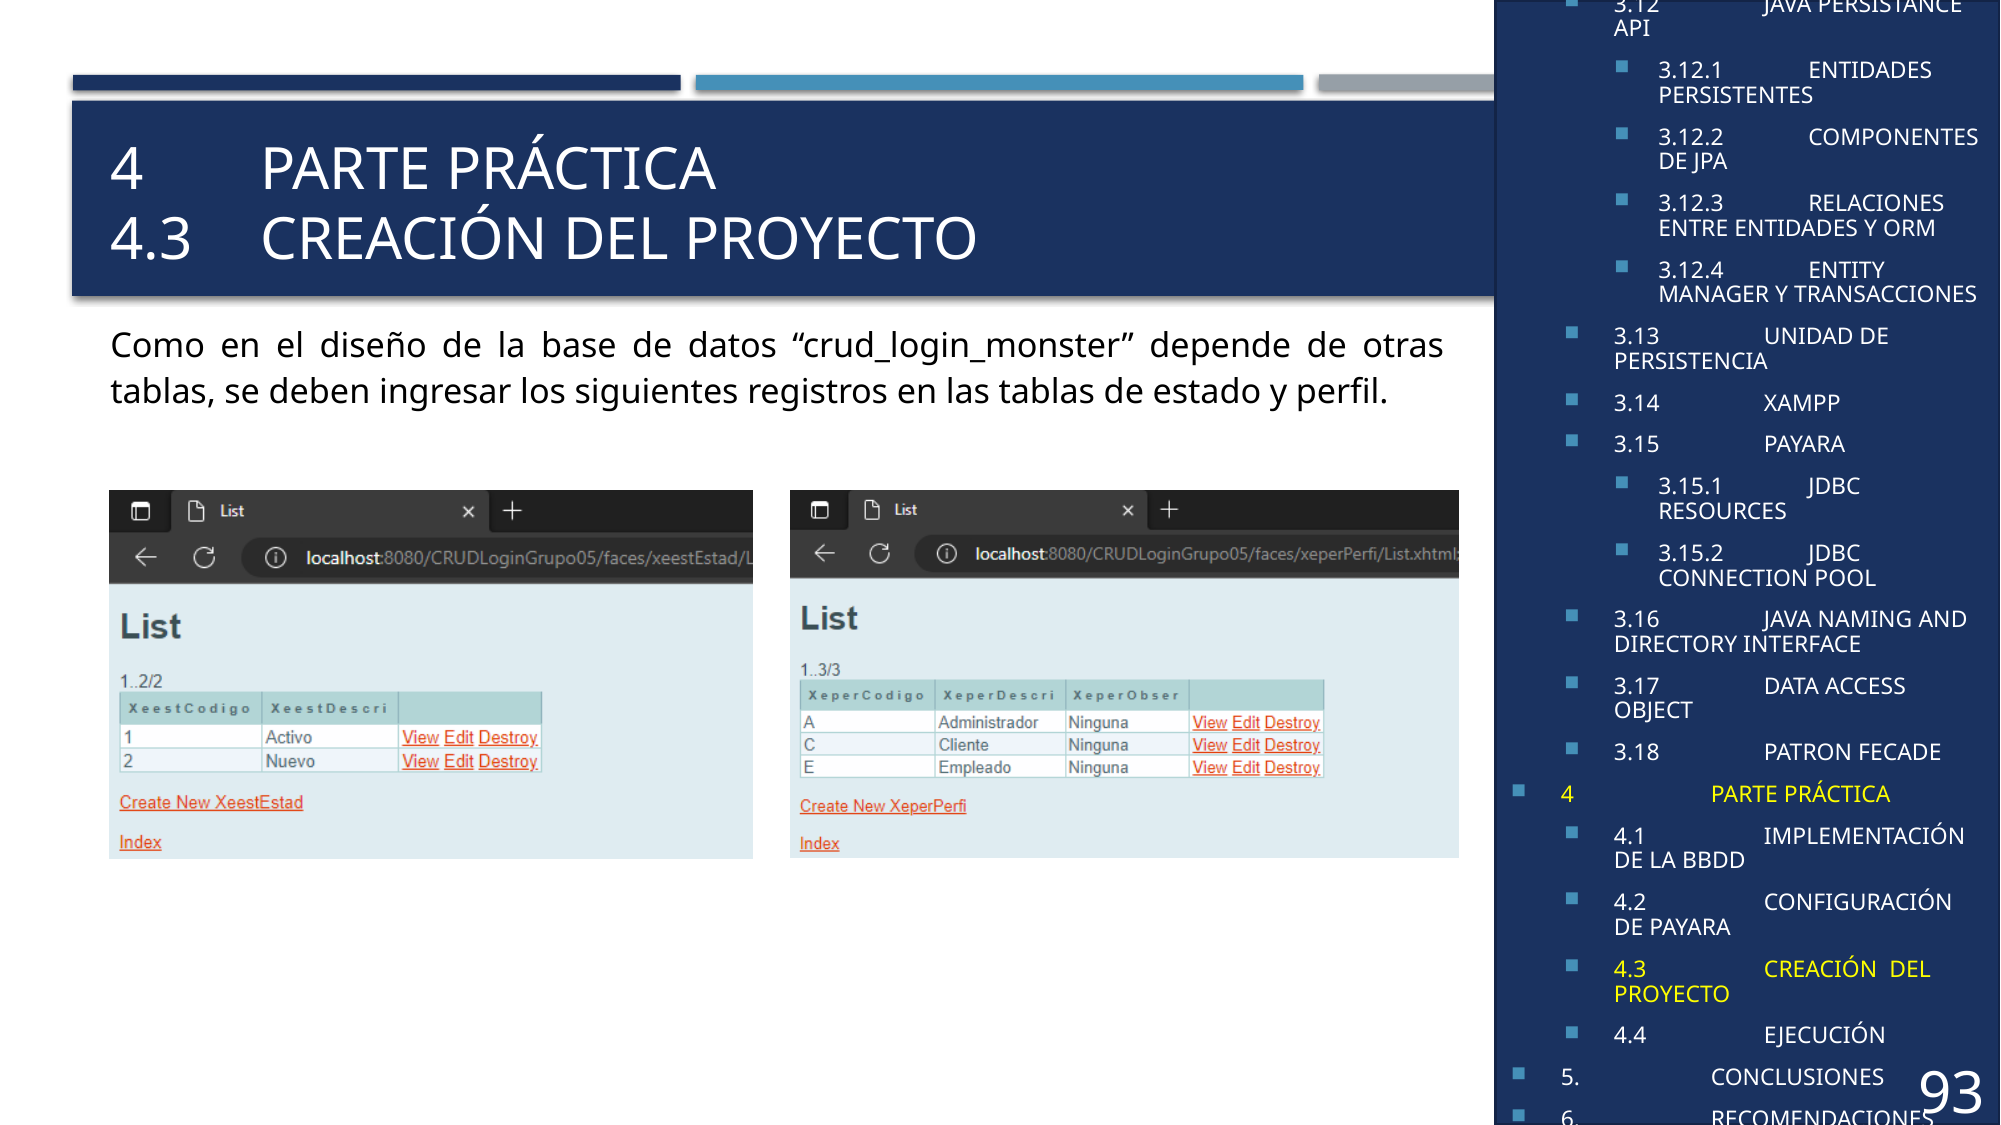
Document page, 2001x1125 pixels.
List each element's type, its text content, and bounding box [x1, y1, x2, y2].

picture [109, 490, 754, 860]
picture [789, 490, 1459, 859]
text_box 3.12 JAVA PERSISTANCE API 3.12.1 ENTIDADES PERSISTENTES 3.12.2 COMPONENTES DE JPA 3.12.3 RELACIONES ENTRE ENTIDADES Y ORM 3.12.4 ENTITY MANAGER Y TRANSACCIONES 3.13 UNIDAD DE PERSISTENCIA 3.14 XAMPP 3.15 PAYARA 3.15.1 JDBC RESOURCES 3.15.2 JDBC CONNECTION POOL 3.16 JAVA NAMING AND DIRECTORY INTERFACE 3.17 DATA ACCESS OBJECT 3.18 PATRON FECADE 4 PARTE PRÁCTICA 4.1 IMPLEMENTACIÓN DE LA BBDD 4.2 CONFIGURACIÓN DE PAYARA 4.3 CREACIÓN DEL PROYECTO 4.4 EJECUCIÓN 5. CONCLUSIONES 6. RECOMENDACIONES [1494, 0, 2000, 1125]
slide_number 93 [1827, 1065, 2000, 1125]
list Como en el diseño de la base de datos “crud_login_monster” depende de otras tablas, se deben ingresar los siguientes registros en las tablas de estado y perfil. [95, 303, 1459, 425]
title 4 Parte práctica 4.3 CREACIÓN DEL PROYECTO [95, 112, 1494, 279]
